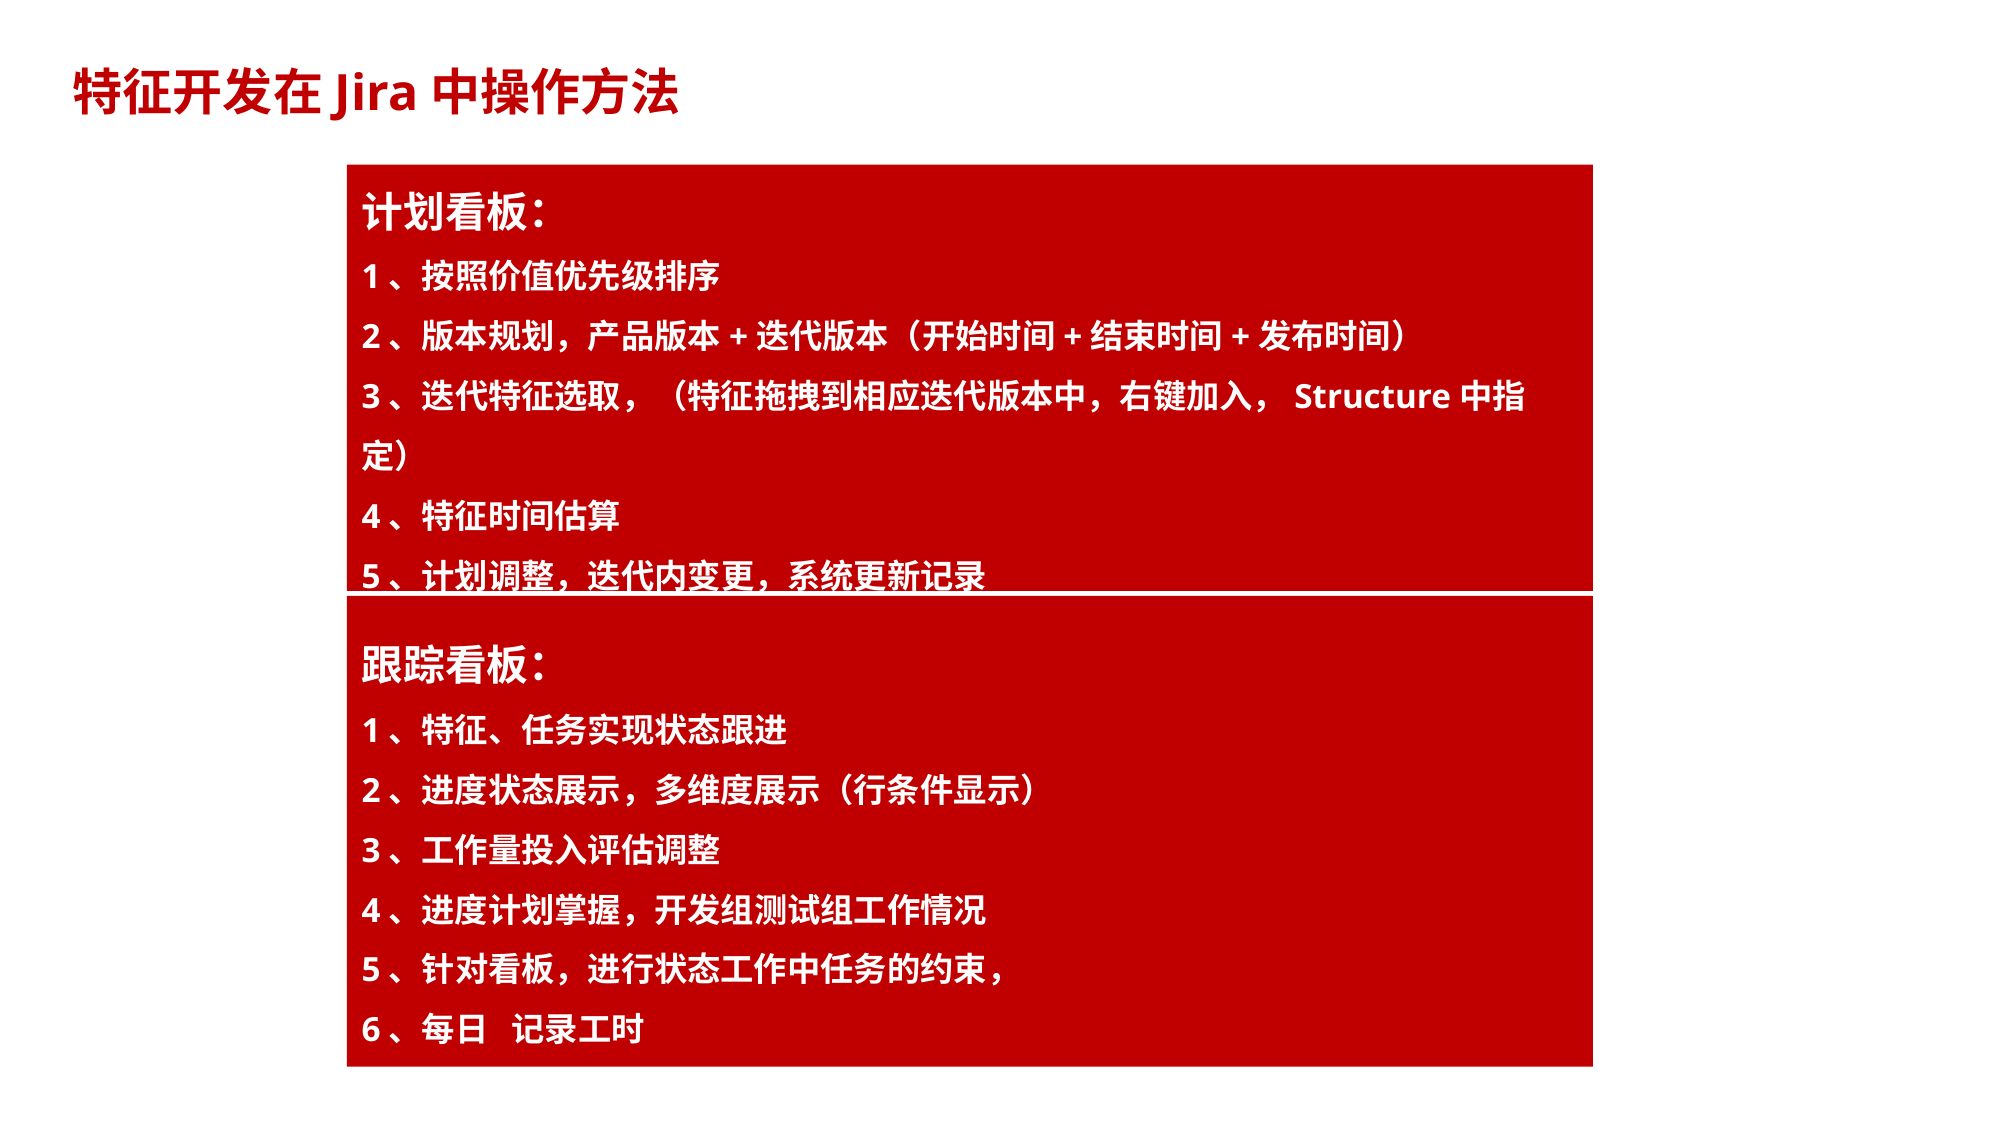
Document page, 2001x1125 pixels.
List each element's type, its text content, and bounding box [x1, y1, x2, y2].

text_box 计划看板： 1、按照价值优先级排序 2、版本规划，产品版本+迭代版本（开始时间+结束时间+发布时间） 3、迭代特征选取，（特征拖拽到相应迭代版本中，右键加入，Structure中指定） 4、特征时间估算 5、计划调整，迭代内变更，系统更新记录 [346, 164, 1594, 592]
text_box 特征开发在Jira中操作方法 [58, 22, 1370, 141]
text_box 跟踪看板： 1、特征、任务实现状态跟进 2、进度状态展示，多维度展示（行条件显示） 3、工作量投入评估调整 4、进度计划掌握，开发组测试组工作情况 5、针对看板，进行状态工作中任务的约束， 6、每日 记录工时 [346, 595, 1594, 1068]
